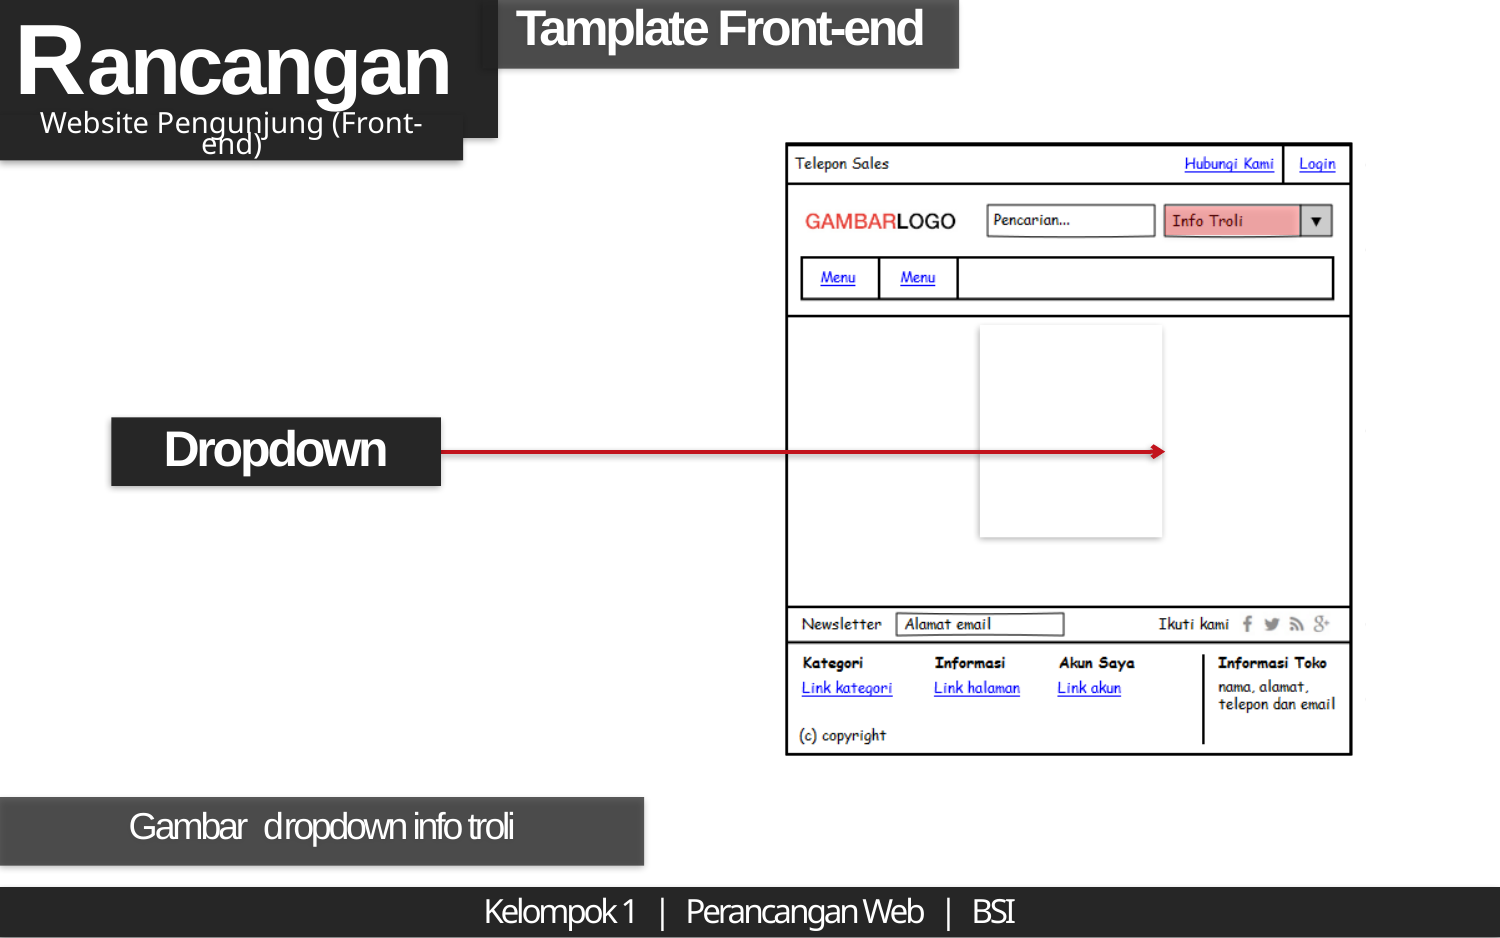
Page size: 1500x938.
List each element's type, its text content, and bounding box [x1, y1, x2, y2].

text_box Gambar dropdown info troli [0, 796, 645, 866]
text_box Rancangan [0, 0, 499, 139]
picture [751, 109, 1366, 799]
text_box Dropdown [111, 417, 442, 487]
text_box Kelompok 1 | Perancangan Web | BSI [0, 886, 1500, 938]
text_box Website Pengunjung (Front-end) [0, 114, 464, 161]
text_box Tamplate Front-end [482, 0, 960, 69]
